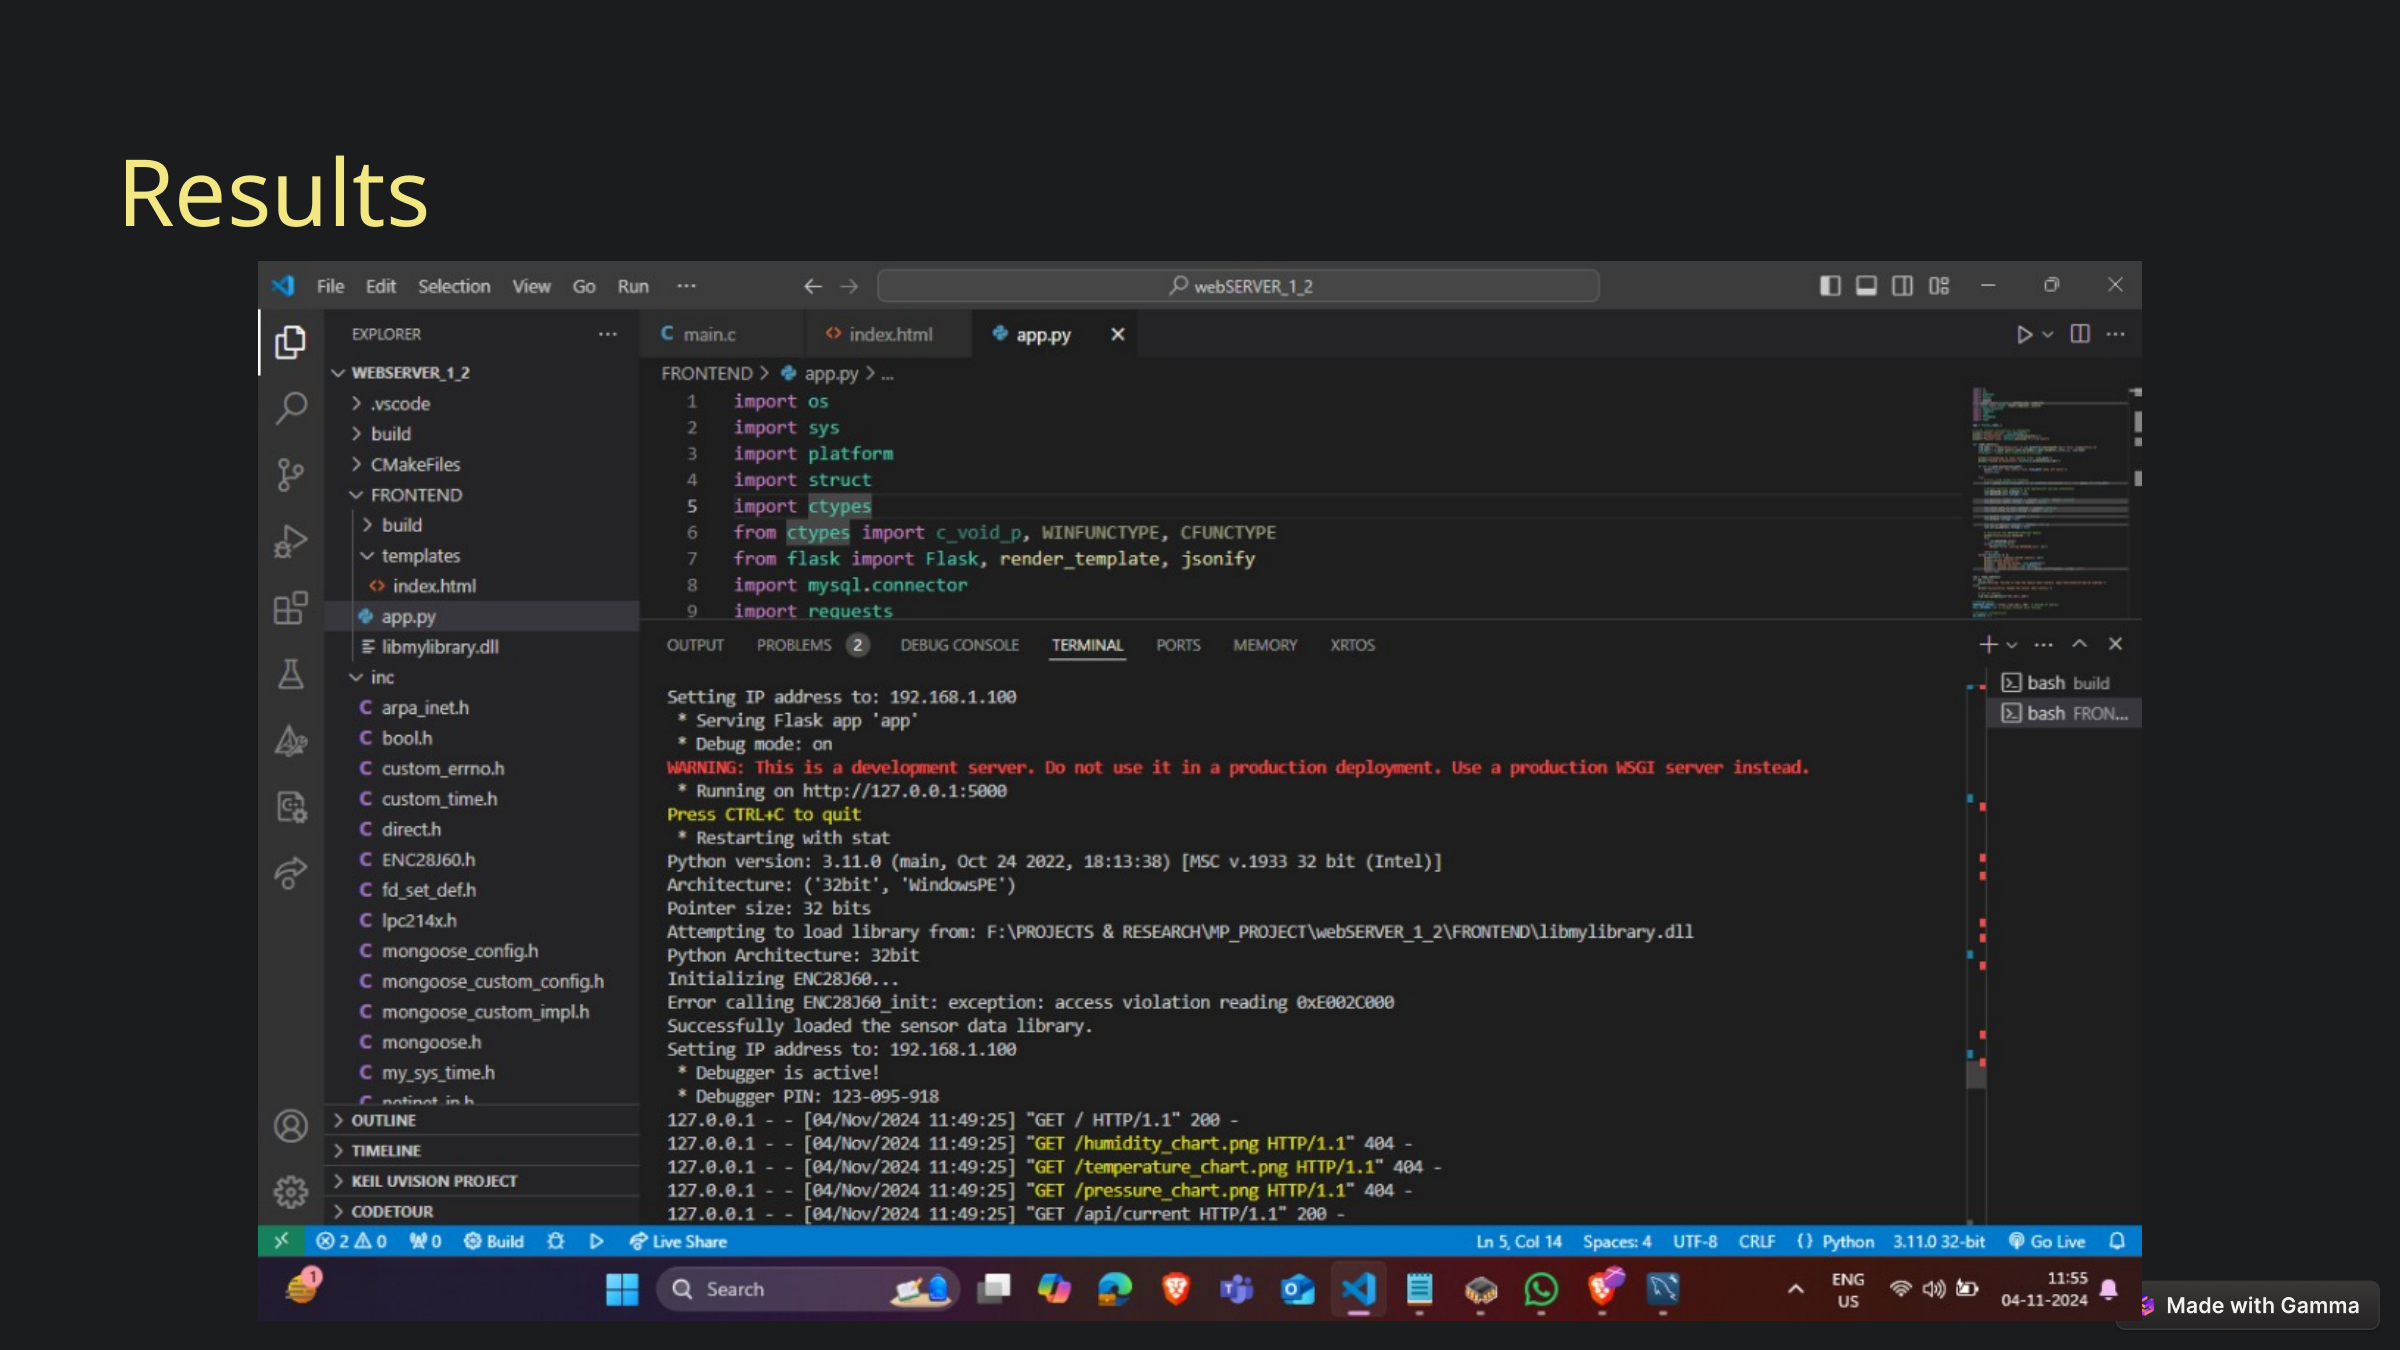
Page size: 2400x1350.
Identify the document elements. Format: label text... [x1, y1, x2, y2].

picture [258, 261, 2389, 1339]
text_box Results [117, 128, 1048, 246]
